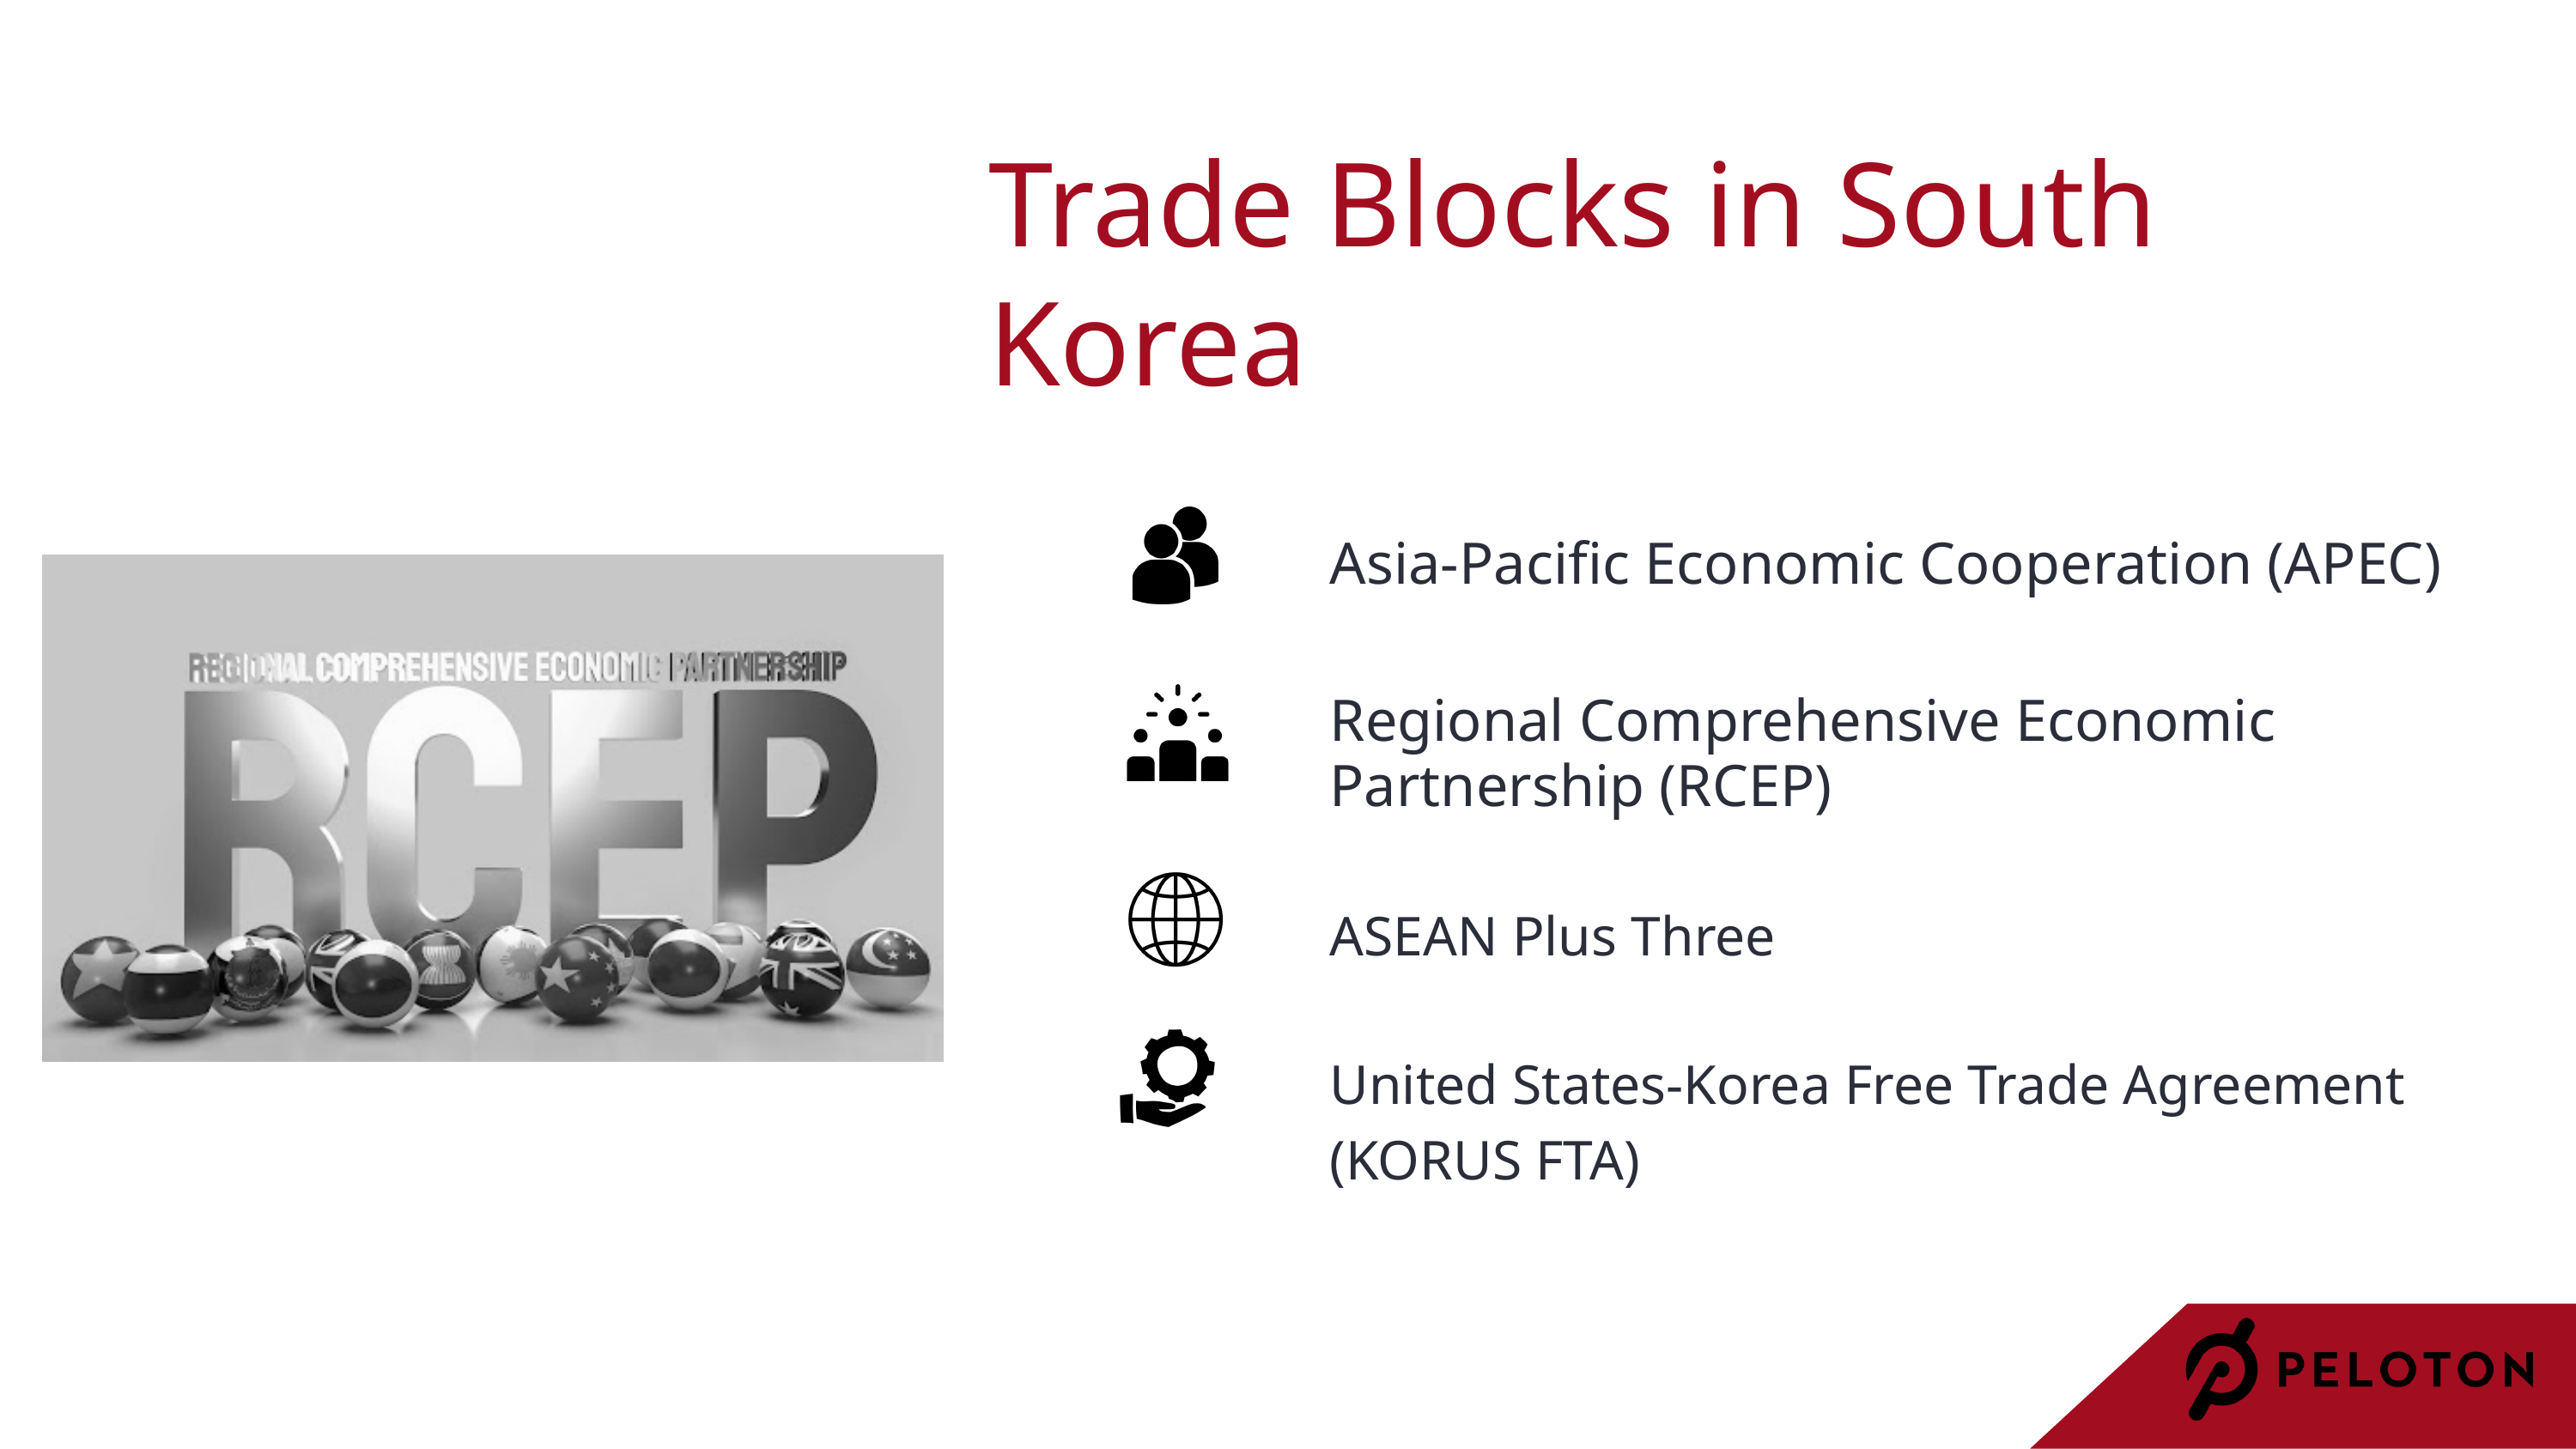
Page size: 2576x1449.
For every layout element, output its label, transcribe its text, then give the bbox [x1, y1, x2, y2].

text_box [1120, 1029, 1215, 1127]
picture [42, 555, 944, 1062]
text_box [1132, 506, 1218, 604]
text_box ASEAN Plus Three [1329, 891, 2086, 967]
text_box Trade Blocks in South Korea [987, 130, 2360, 409]
text_box United States-Korea Free Trade Agreement (KORUS FTA) [1329, 1040, 2423, 1191]
text_box Regional Comprehensive Economic Partnership (RCEP) [1329, 687, 2451, 819]
text_box [1127, 870, 1224, 968]
text_box [1127, 684, 1229, 782]
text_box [2030, 1303, 2576, 1449]
text_box Asia-Pacific Economic Cooperation (APEC) [1329, 520, 2569, 596]
